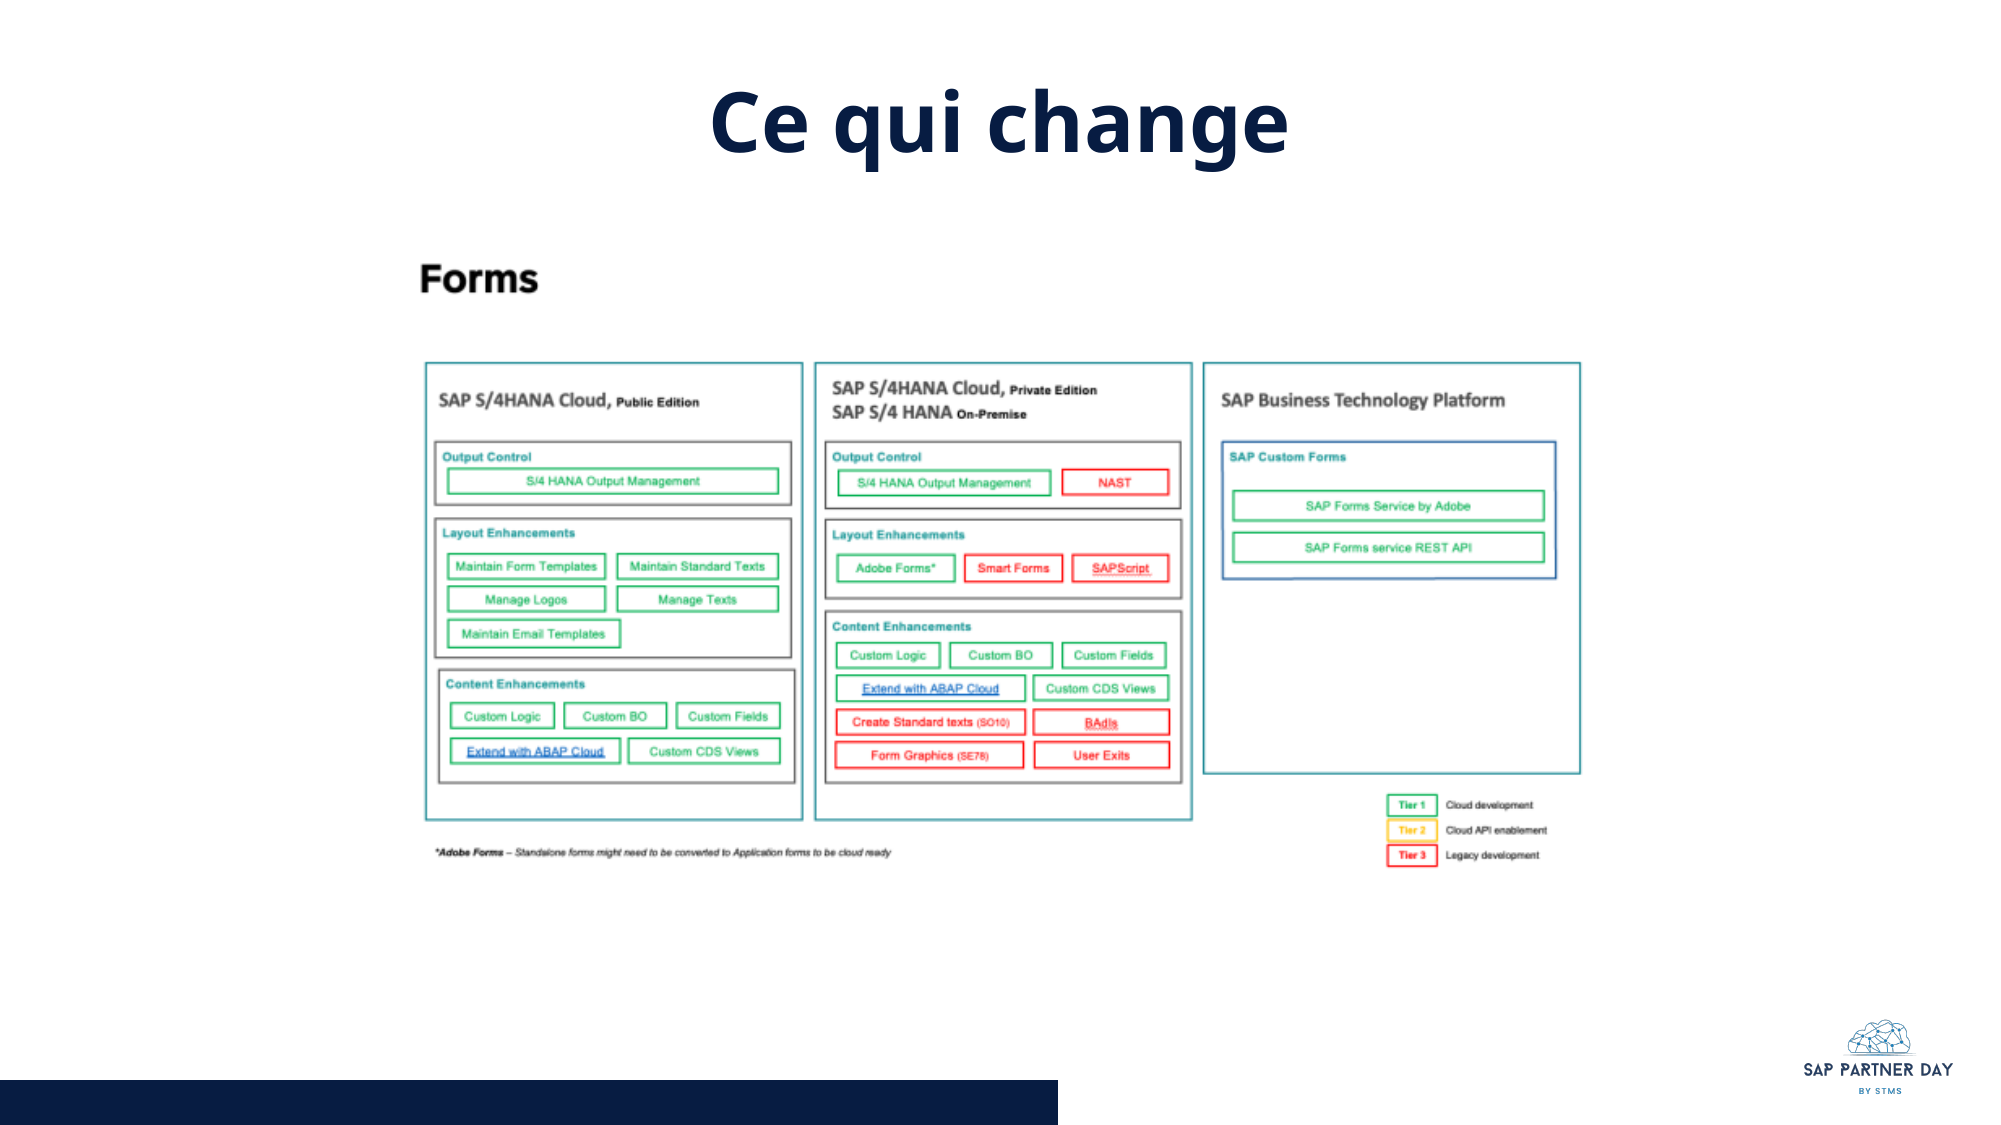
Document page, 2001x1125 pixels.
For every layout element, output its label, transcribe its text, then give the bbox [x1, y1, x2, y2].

list Ce qui change [99, 72, 1901, 235]
picture [402, 228, 1598, 897]
picture [1784, 1011, 1976, 1106]
